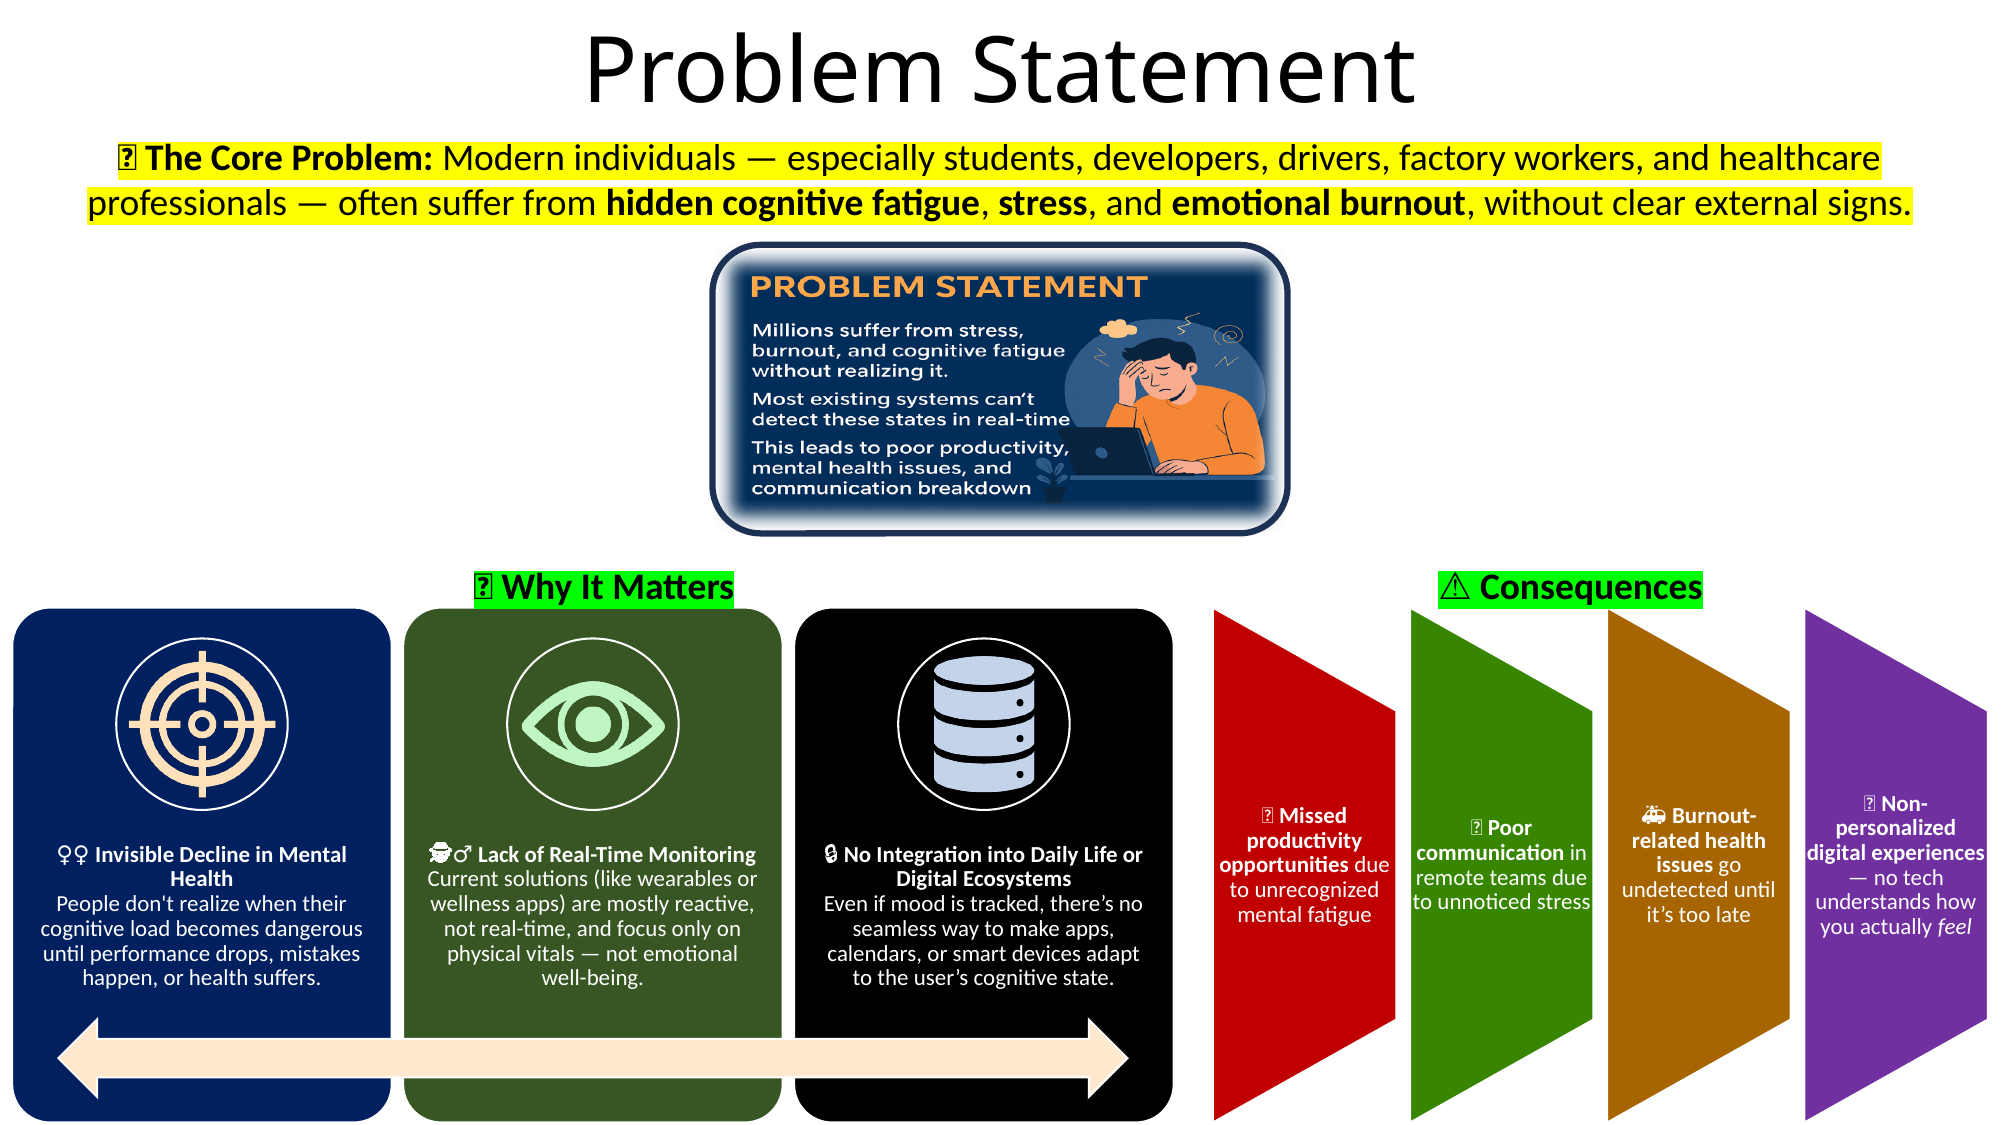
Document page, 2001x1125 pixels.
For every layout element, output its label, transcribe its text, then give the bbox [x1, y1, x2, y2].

text_box 🧩 The Core Problem: Modern individuals — especially students, developers, drivers, factory workers, and healthcare professionals — often suffer from hidden cognitive fatigue, stress, and emotional burnout, without clear external signs. [0, 125, 2000, 275]
title Problem Statement [0, 0, 2000, 125]
text_box 💥 Why It Matters [458, 554, 958, 607]
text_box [11, 607, 1174, 1123]
text_box ⚠️ Consequences [1423, 554, 1799, 607]
picture [712, 244, 1288, 534]
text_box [1212, 607, 1988, 1123]
